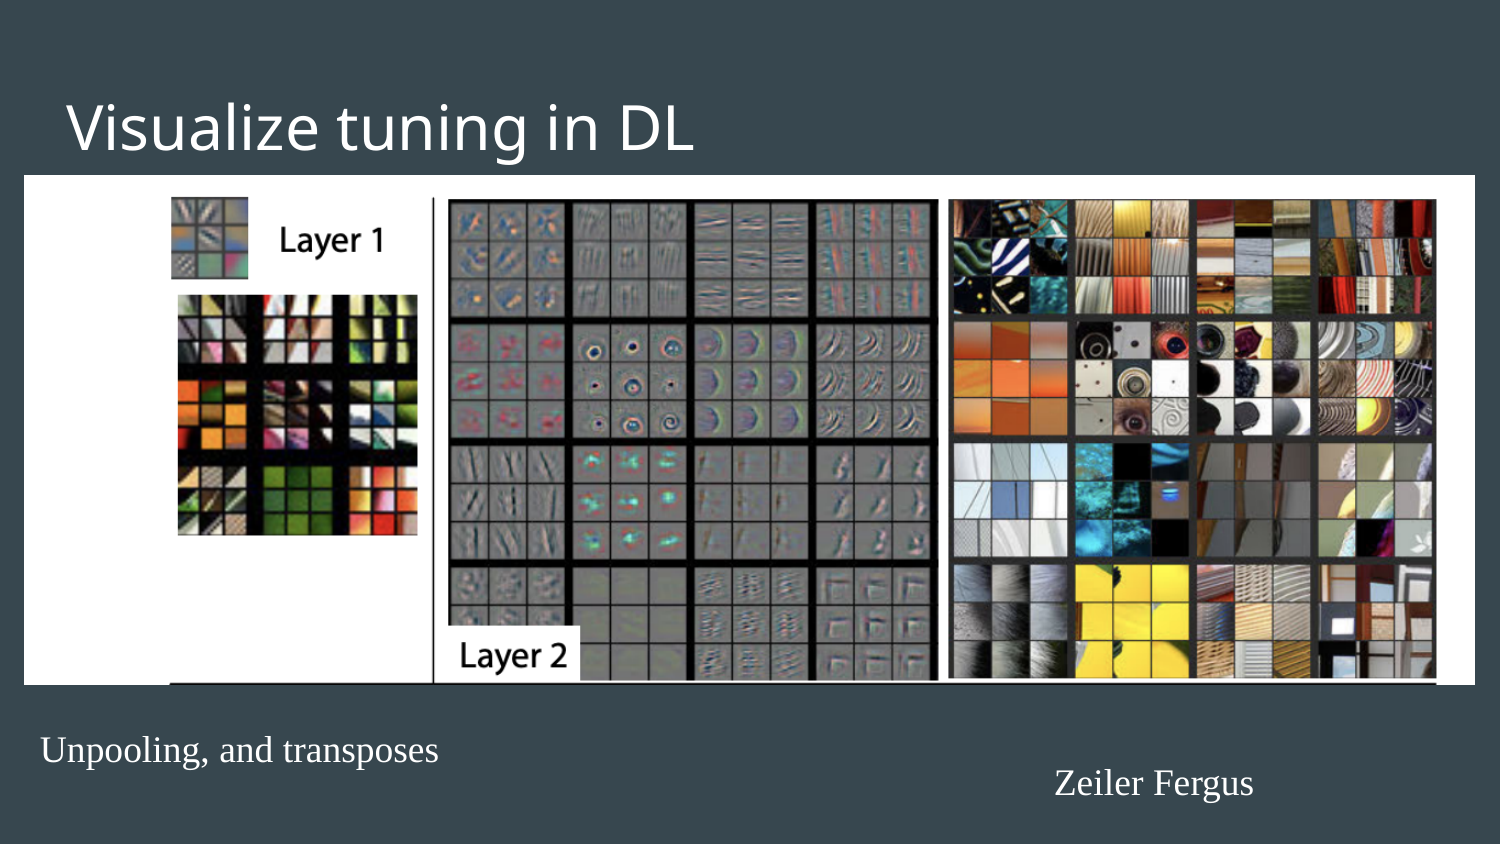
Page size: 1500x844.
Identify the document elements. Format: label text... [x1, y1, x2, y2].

text_box Zeiler Fergus [1038, 735, 1500, 808]
text_box Unpooling, and transposes [24, 703, 486, 775]
title Visualize tuning in DL [51, 72, 1449, 167]
picture [24, 174, 1476, 686]
